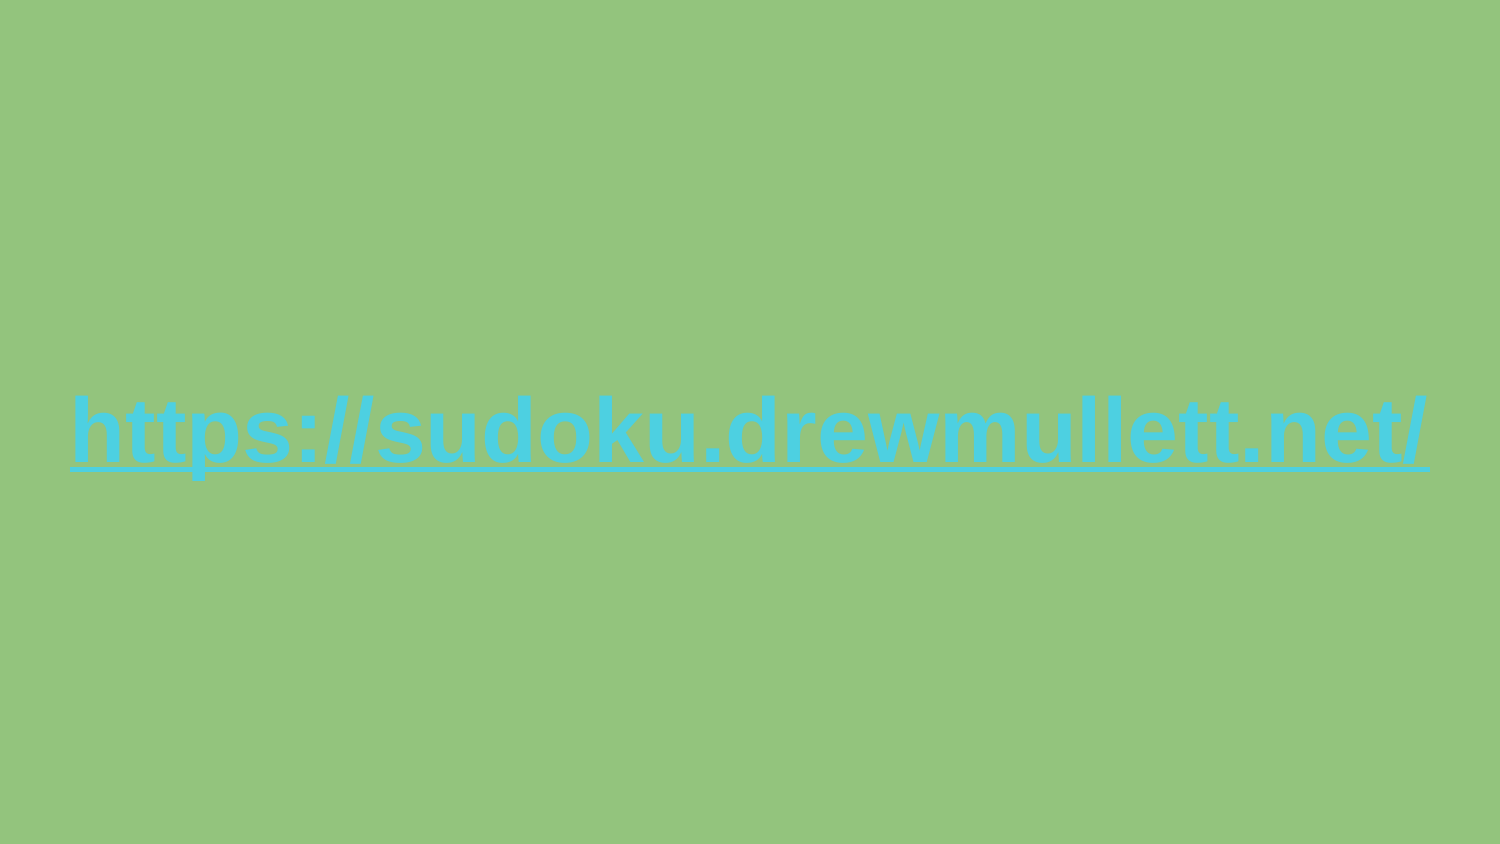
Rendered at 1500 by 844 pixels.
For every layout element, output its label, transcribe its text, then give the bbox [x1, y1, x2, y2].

title https://sudoku.drewmullett.net/ [51, 348, 1449, 496]
